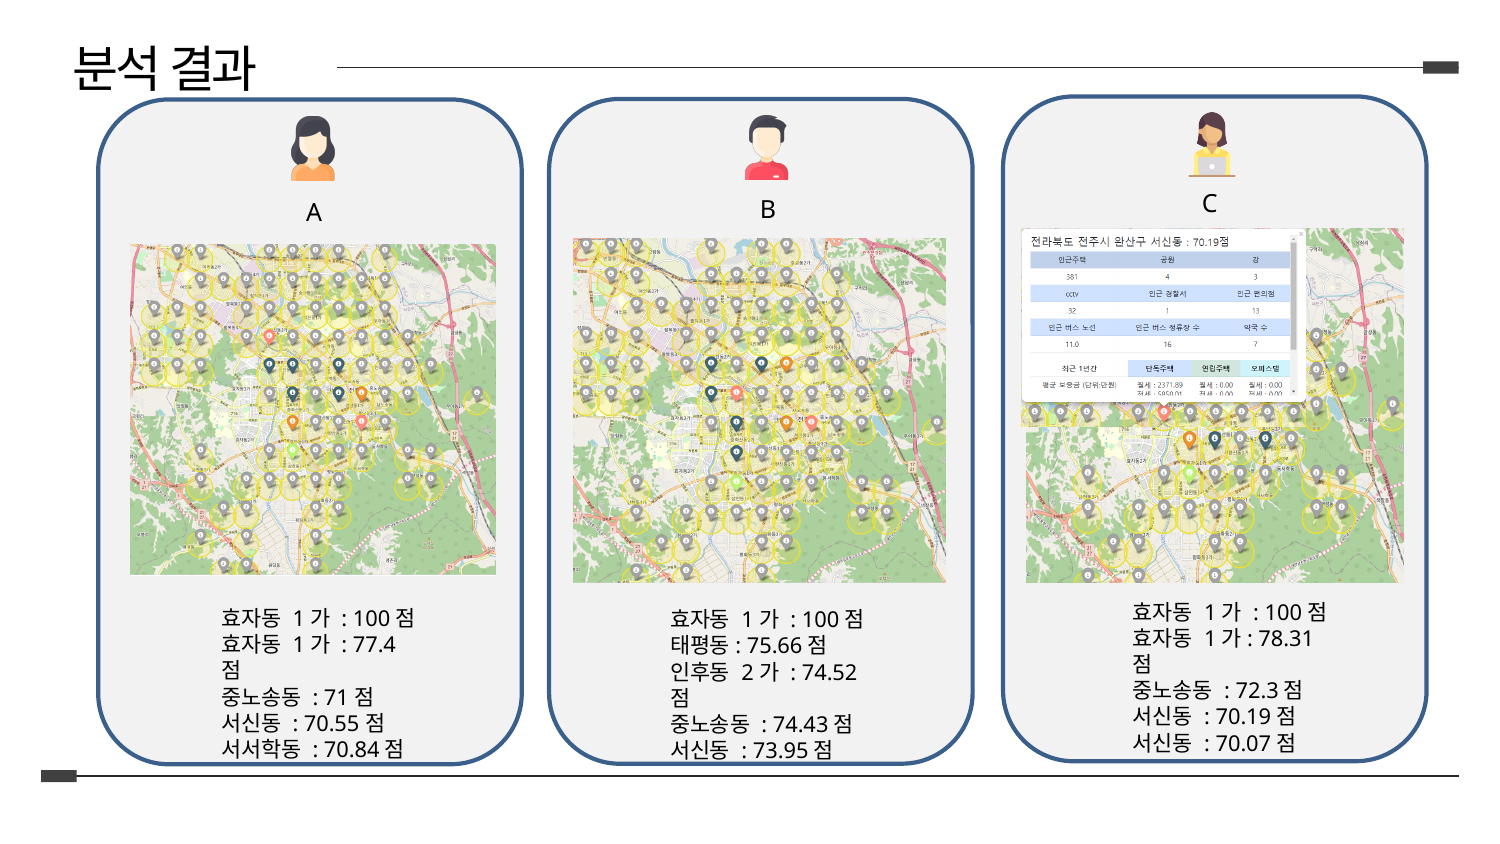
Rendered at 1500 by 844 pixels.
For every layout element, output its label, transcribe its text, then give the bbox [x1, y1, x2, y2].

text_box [1002, 96, 1427, 762]
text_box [548, 98, 973, 764]
text_box 분석 결과 [0, 29, 349, 105]
text_box [1421, 59, 1461, 76]
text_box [97, 99, 522, 765]
picture [1021, 228, 1306, 427]
text_box [39, 768, 79, 778]
